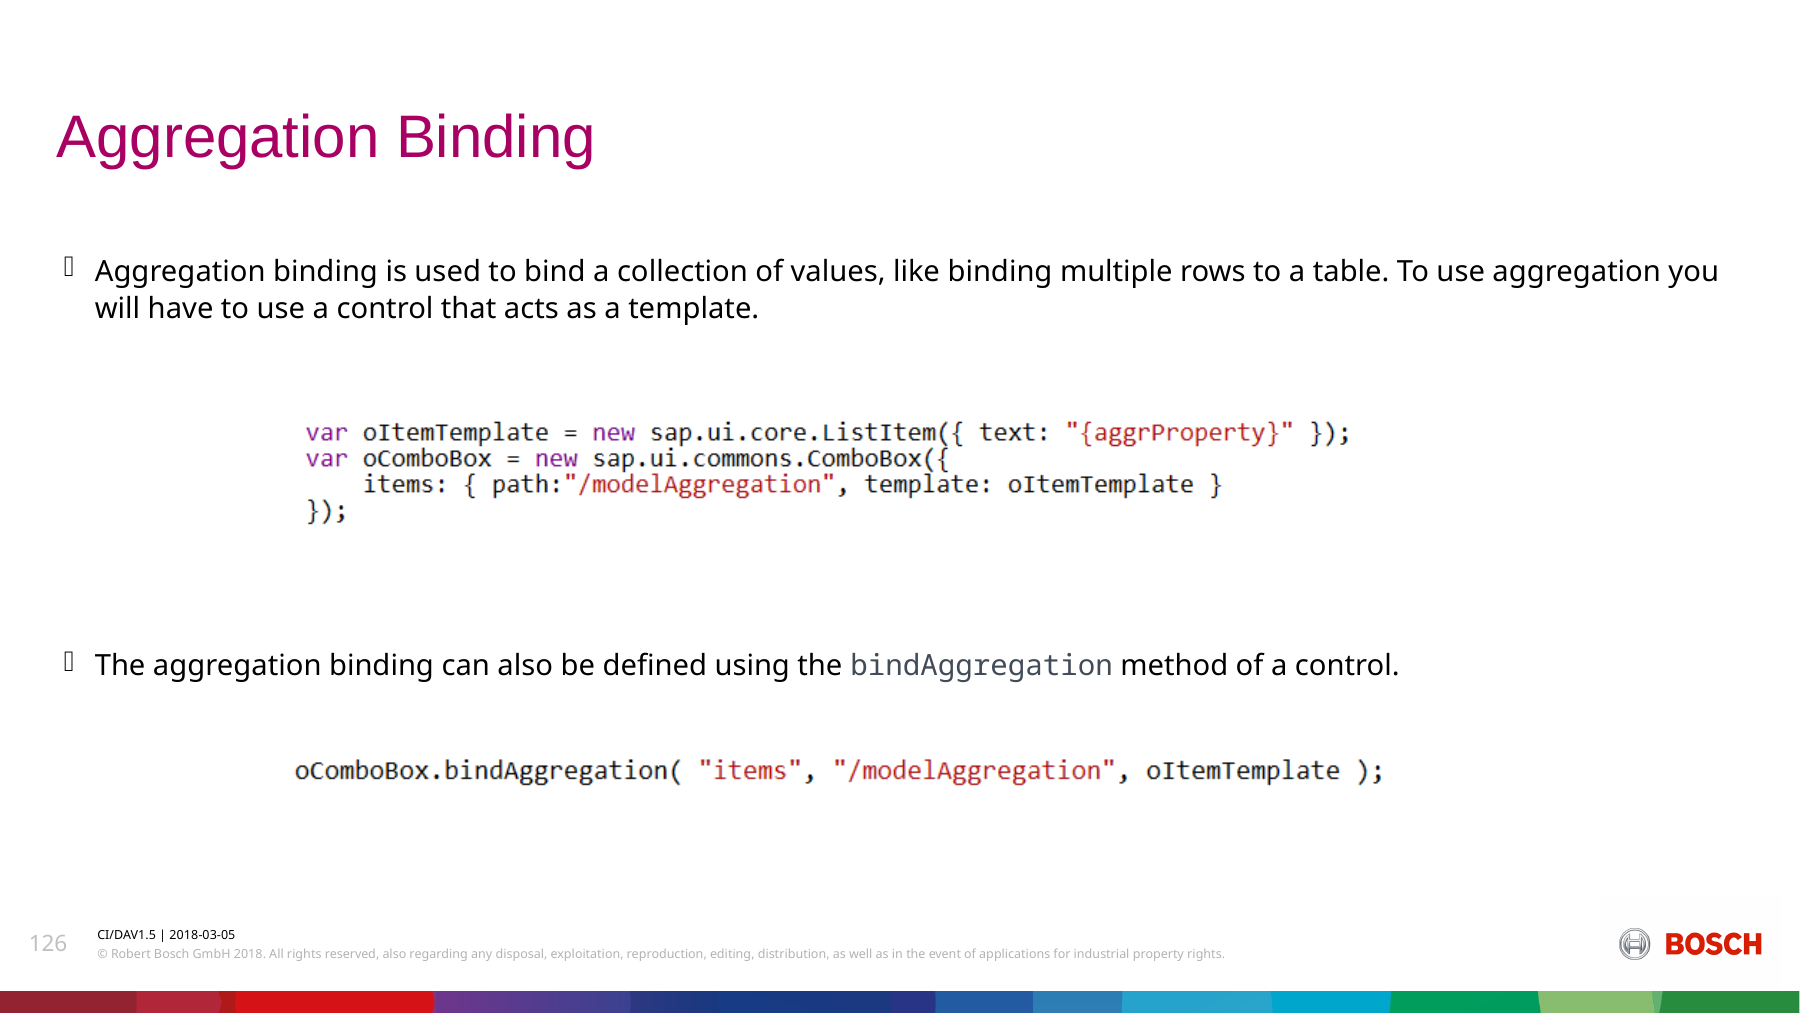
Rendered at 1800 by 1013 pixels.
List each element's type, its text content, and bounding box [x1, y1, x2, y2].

list Aggregation binding is used to bind a collection of values, like binding multiple rows to a table. To use aggregation you will have to use a control that acts as a template. The aggregation binding can also be defined using the bindAggregation method of a control. [63, 249, 1736, 898]
picture [0, 991, 1272, 1013]
picture [1390, 991, 1800, 1013]
title Aggregation Binding [56, 106, 1406, 171]
picture [277, 725, 1514, 832]
picture [277, 396, 1514, 579]
